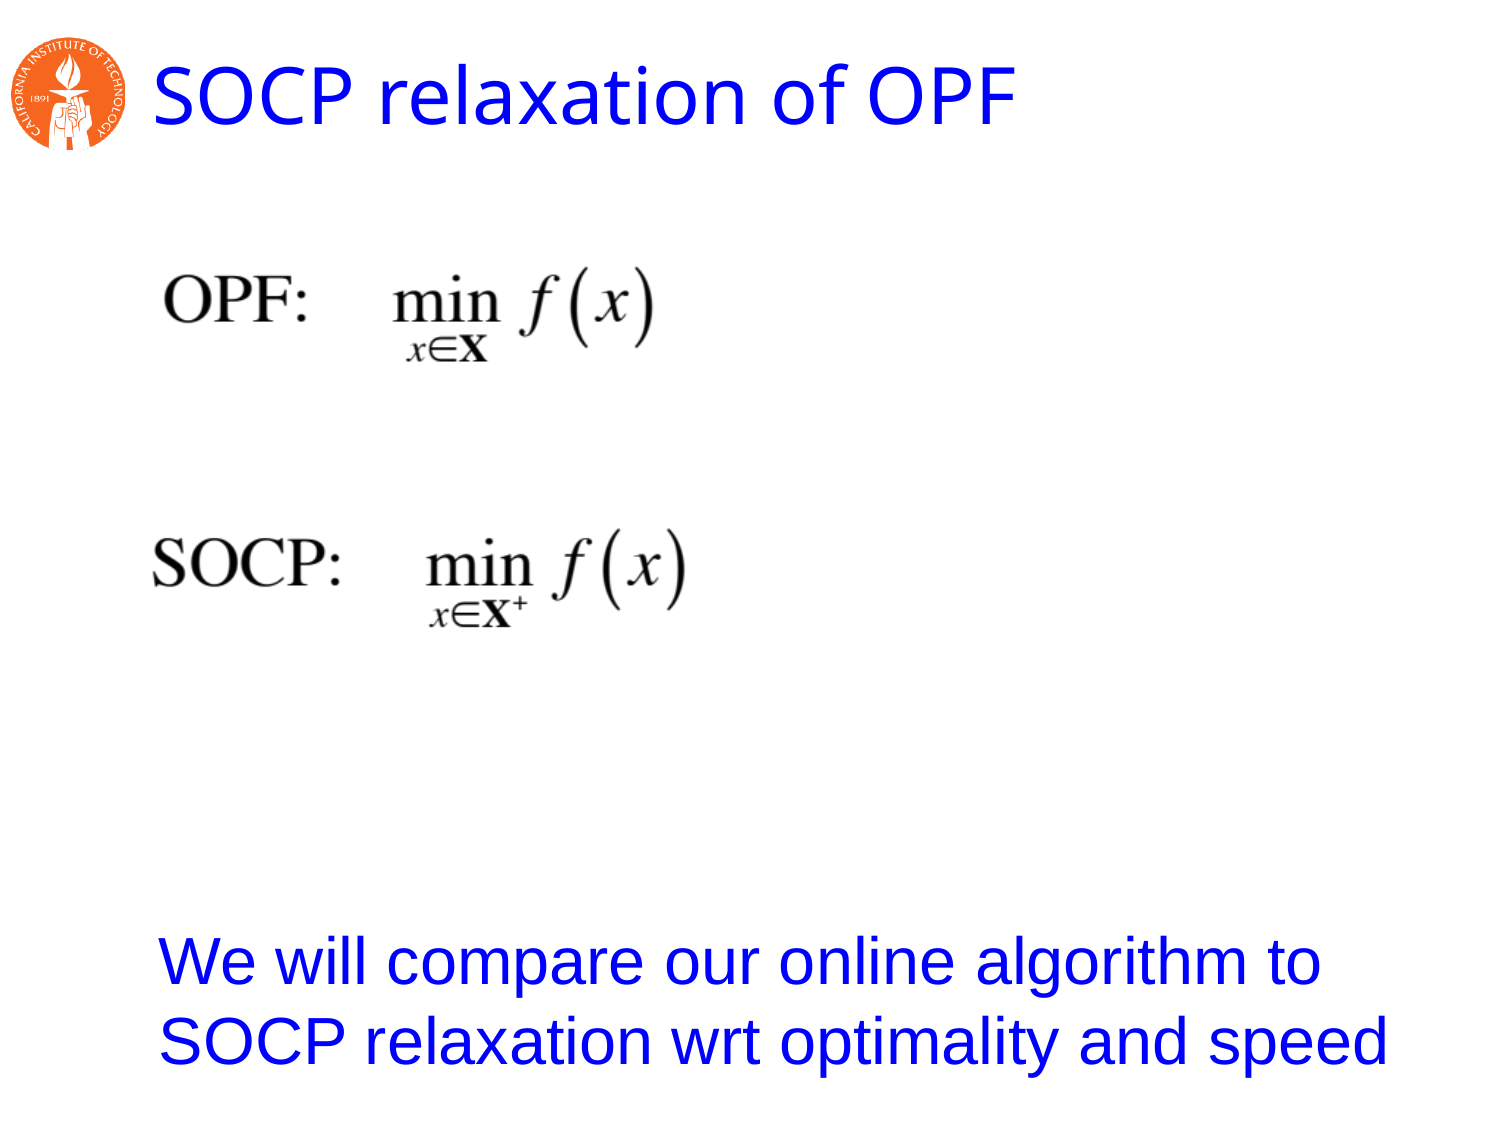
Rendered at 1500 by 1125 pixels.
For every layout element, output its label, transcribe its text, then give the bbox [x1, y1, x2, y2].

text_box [162, 262, 655, 364]
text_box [149, 524, 687, 630]
text_box We will compare our online algorithm to SOCP relaxation wrt optimality and speed [144, 910, 1406, 1086]
title SOCP relaxation of OPF [137, 37, 1463, 176]
